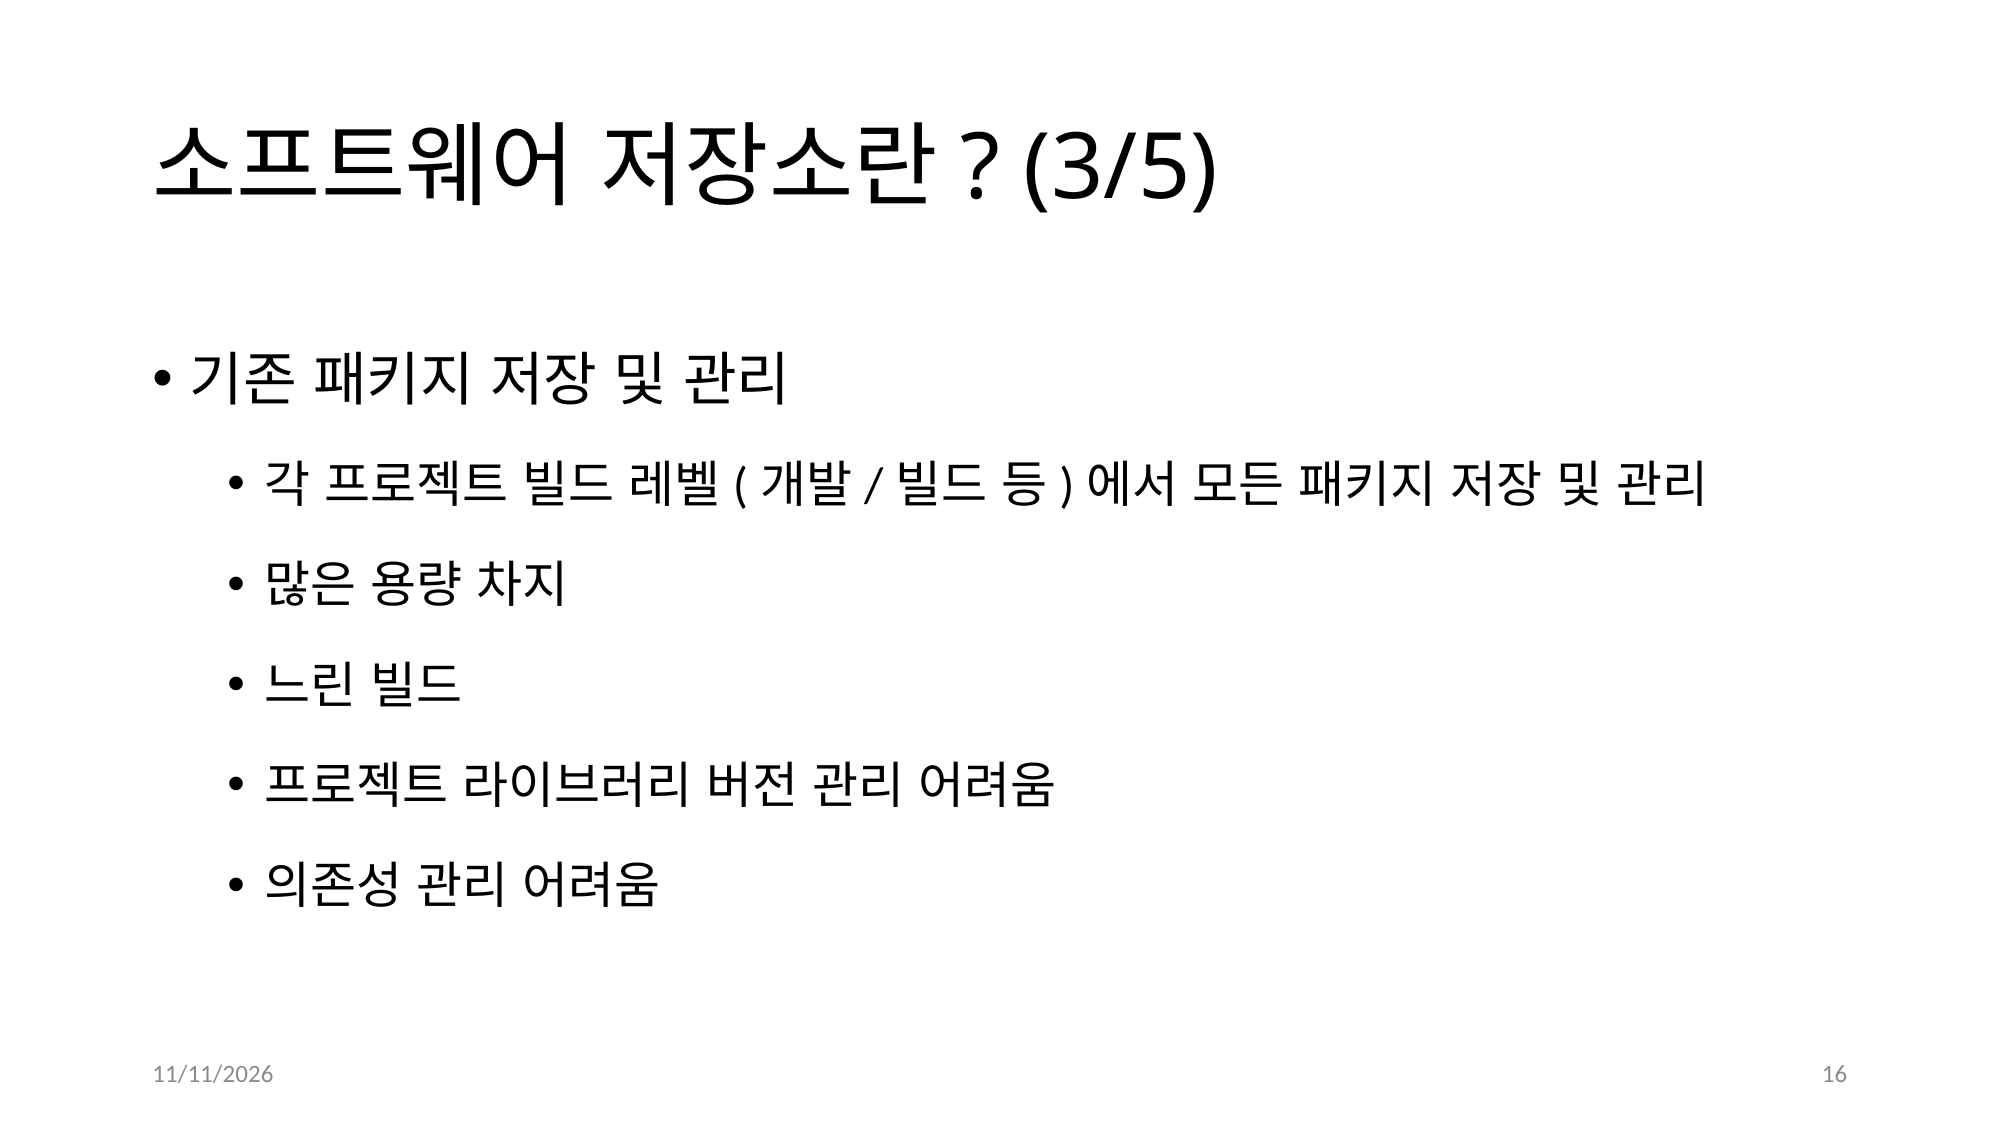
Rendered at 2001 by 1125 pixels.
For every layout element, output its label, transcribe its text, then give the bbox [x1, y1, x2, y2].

title 소프트웨어 저장소란? (3/5) [137, 59, 1863, 278]
slide_number 16 [1412, 1042, 1863, 1103]
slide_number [137, 1042, 588, 1103]
list 기존 패키지 저장 및 관리 각 프로젝트 빌드 레벨(개발/빌드 등)에서 모든 패키지 저장 및 관리 많은 용량 차지 느린 빌드 프로젝트 라이브러리 버전 관리 어려움 의존성 관리 어려움 [137, 299, 1863, 1014]
